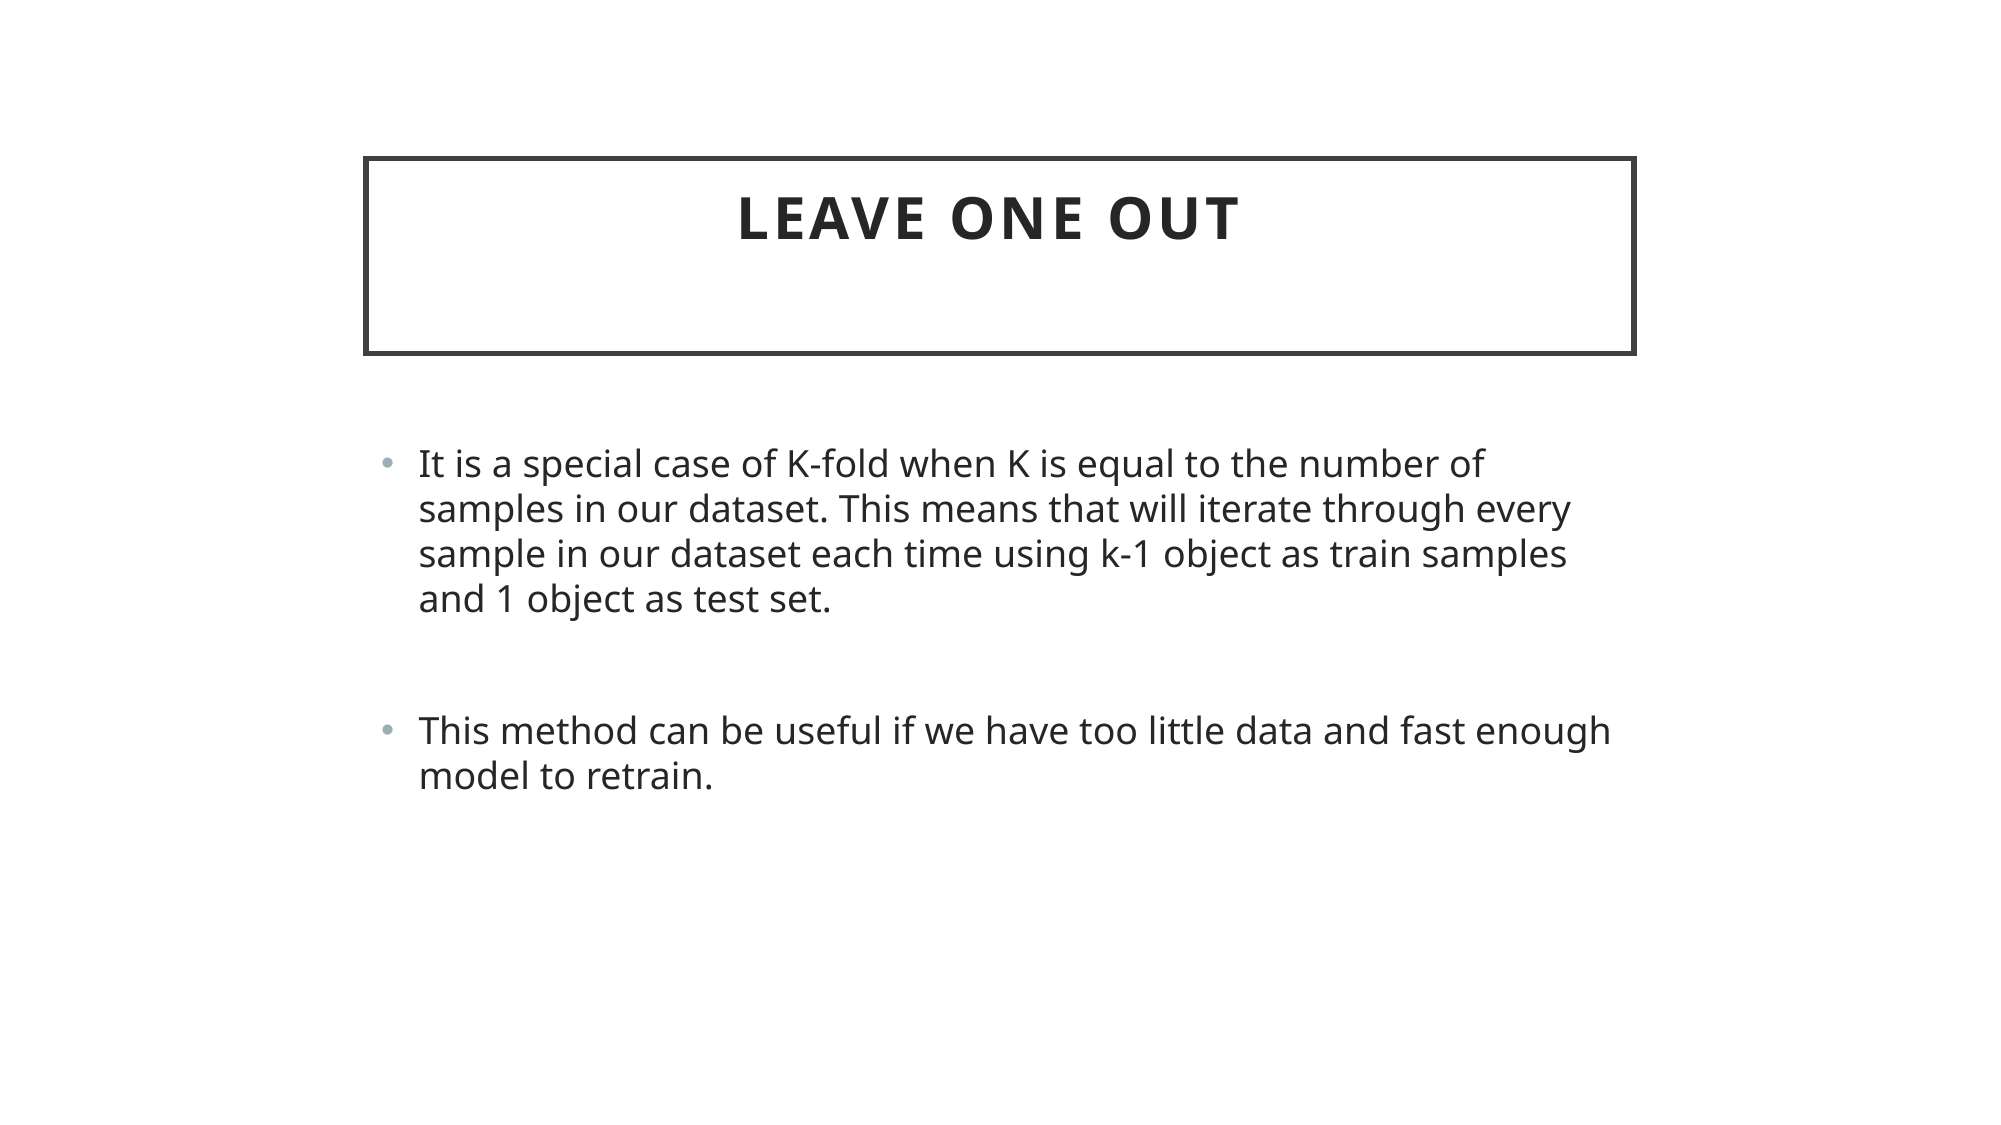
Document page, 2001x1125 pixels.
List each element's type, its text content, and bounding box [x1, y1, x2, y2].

list It is a special case of K-fold when K is equal to the number of samples in our dataset. This means that will iterate through every sample in our dataset each time using k-1 object as train samples and 1 object as test set. This method can be useful if we have too little data and fast enough model to retrain. [366, 432, 1634, 942]
title Leave one out [363, 156, 1637, 356]
